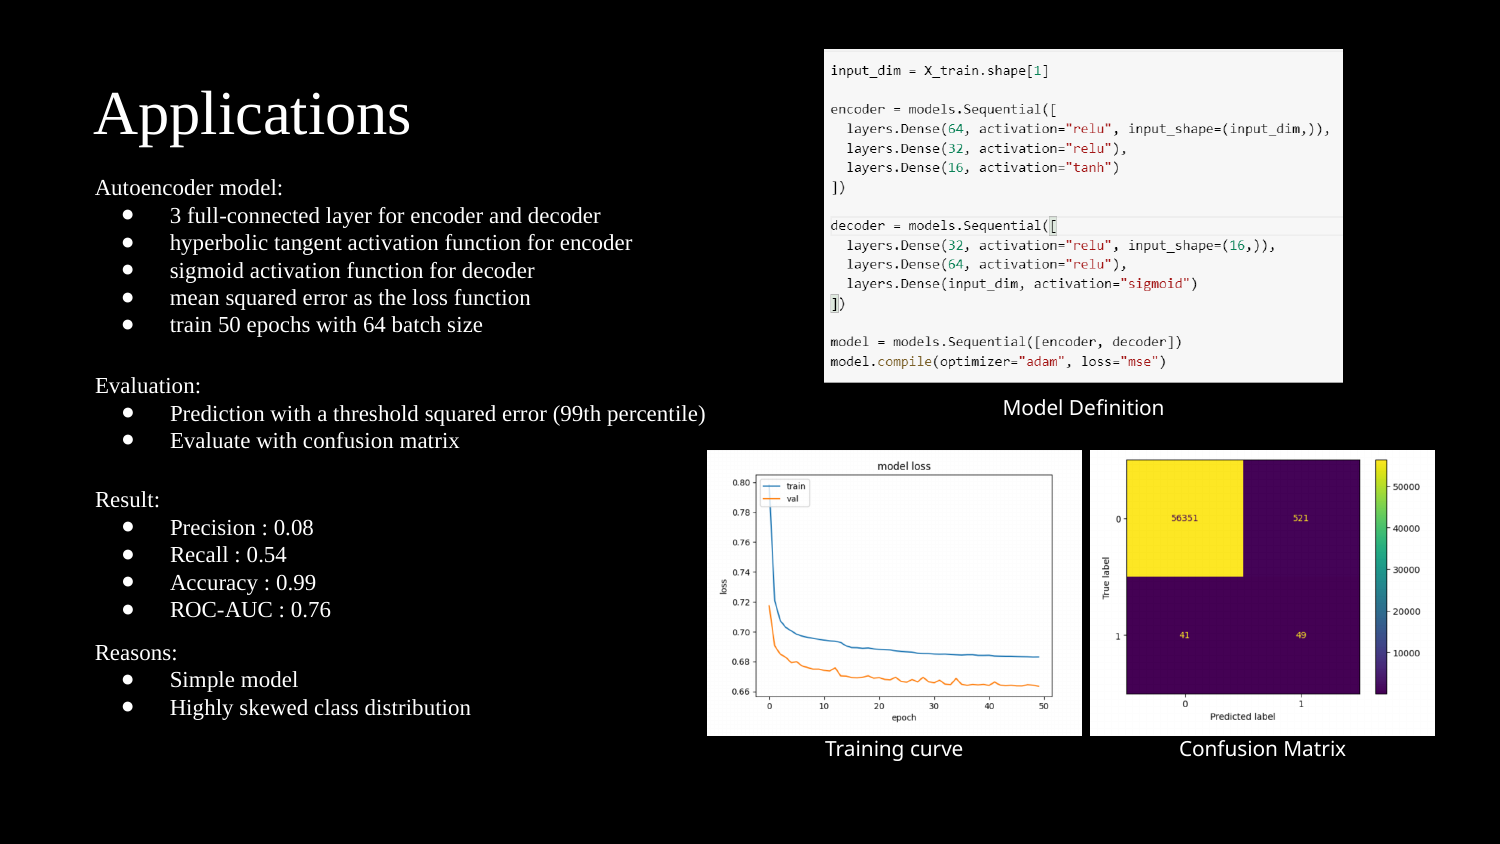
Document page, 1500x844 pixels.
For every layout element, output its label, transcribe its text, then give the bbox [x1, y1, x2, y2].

text_box Reasons: Simple model Highly skewed class distribution [79, 622, 583, 735]
picture [707, 450, 1082, 736]
text_box Training curve [743, 743, 1045, 773]
text_box Result: Precision : 0.08 Recall : 0.54 Accuracy : 0.99 ROC-AUC : 0.76 [79, 469, 536, 622]
text_box Autoencoder model: 3 full-connected layer for encoder and decoder hyperbolic tangent activation function for encoder sigmoid activation function for decoder mean squared error as the loss function train 50 epochs with 64 batch size [79, 157, 738, 353]
picture [1090, 450, 1436, 736]
title Applications [79, 51, 524, 157]
text_box Evaluation: Prediction with a threshold squared error (99th percentile) Evaluate with confusion matrix [79, 355, 795, 468]
picture [823, 49, 1344, 383]
text_box Confusion Matrix [1116, 743, 1409, 773]
text_box Model Definition [908, 390, 1259, 433]
